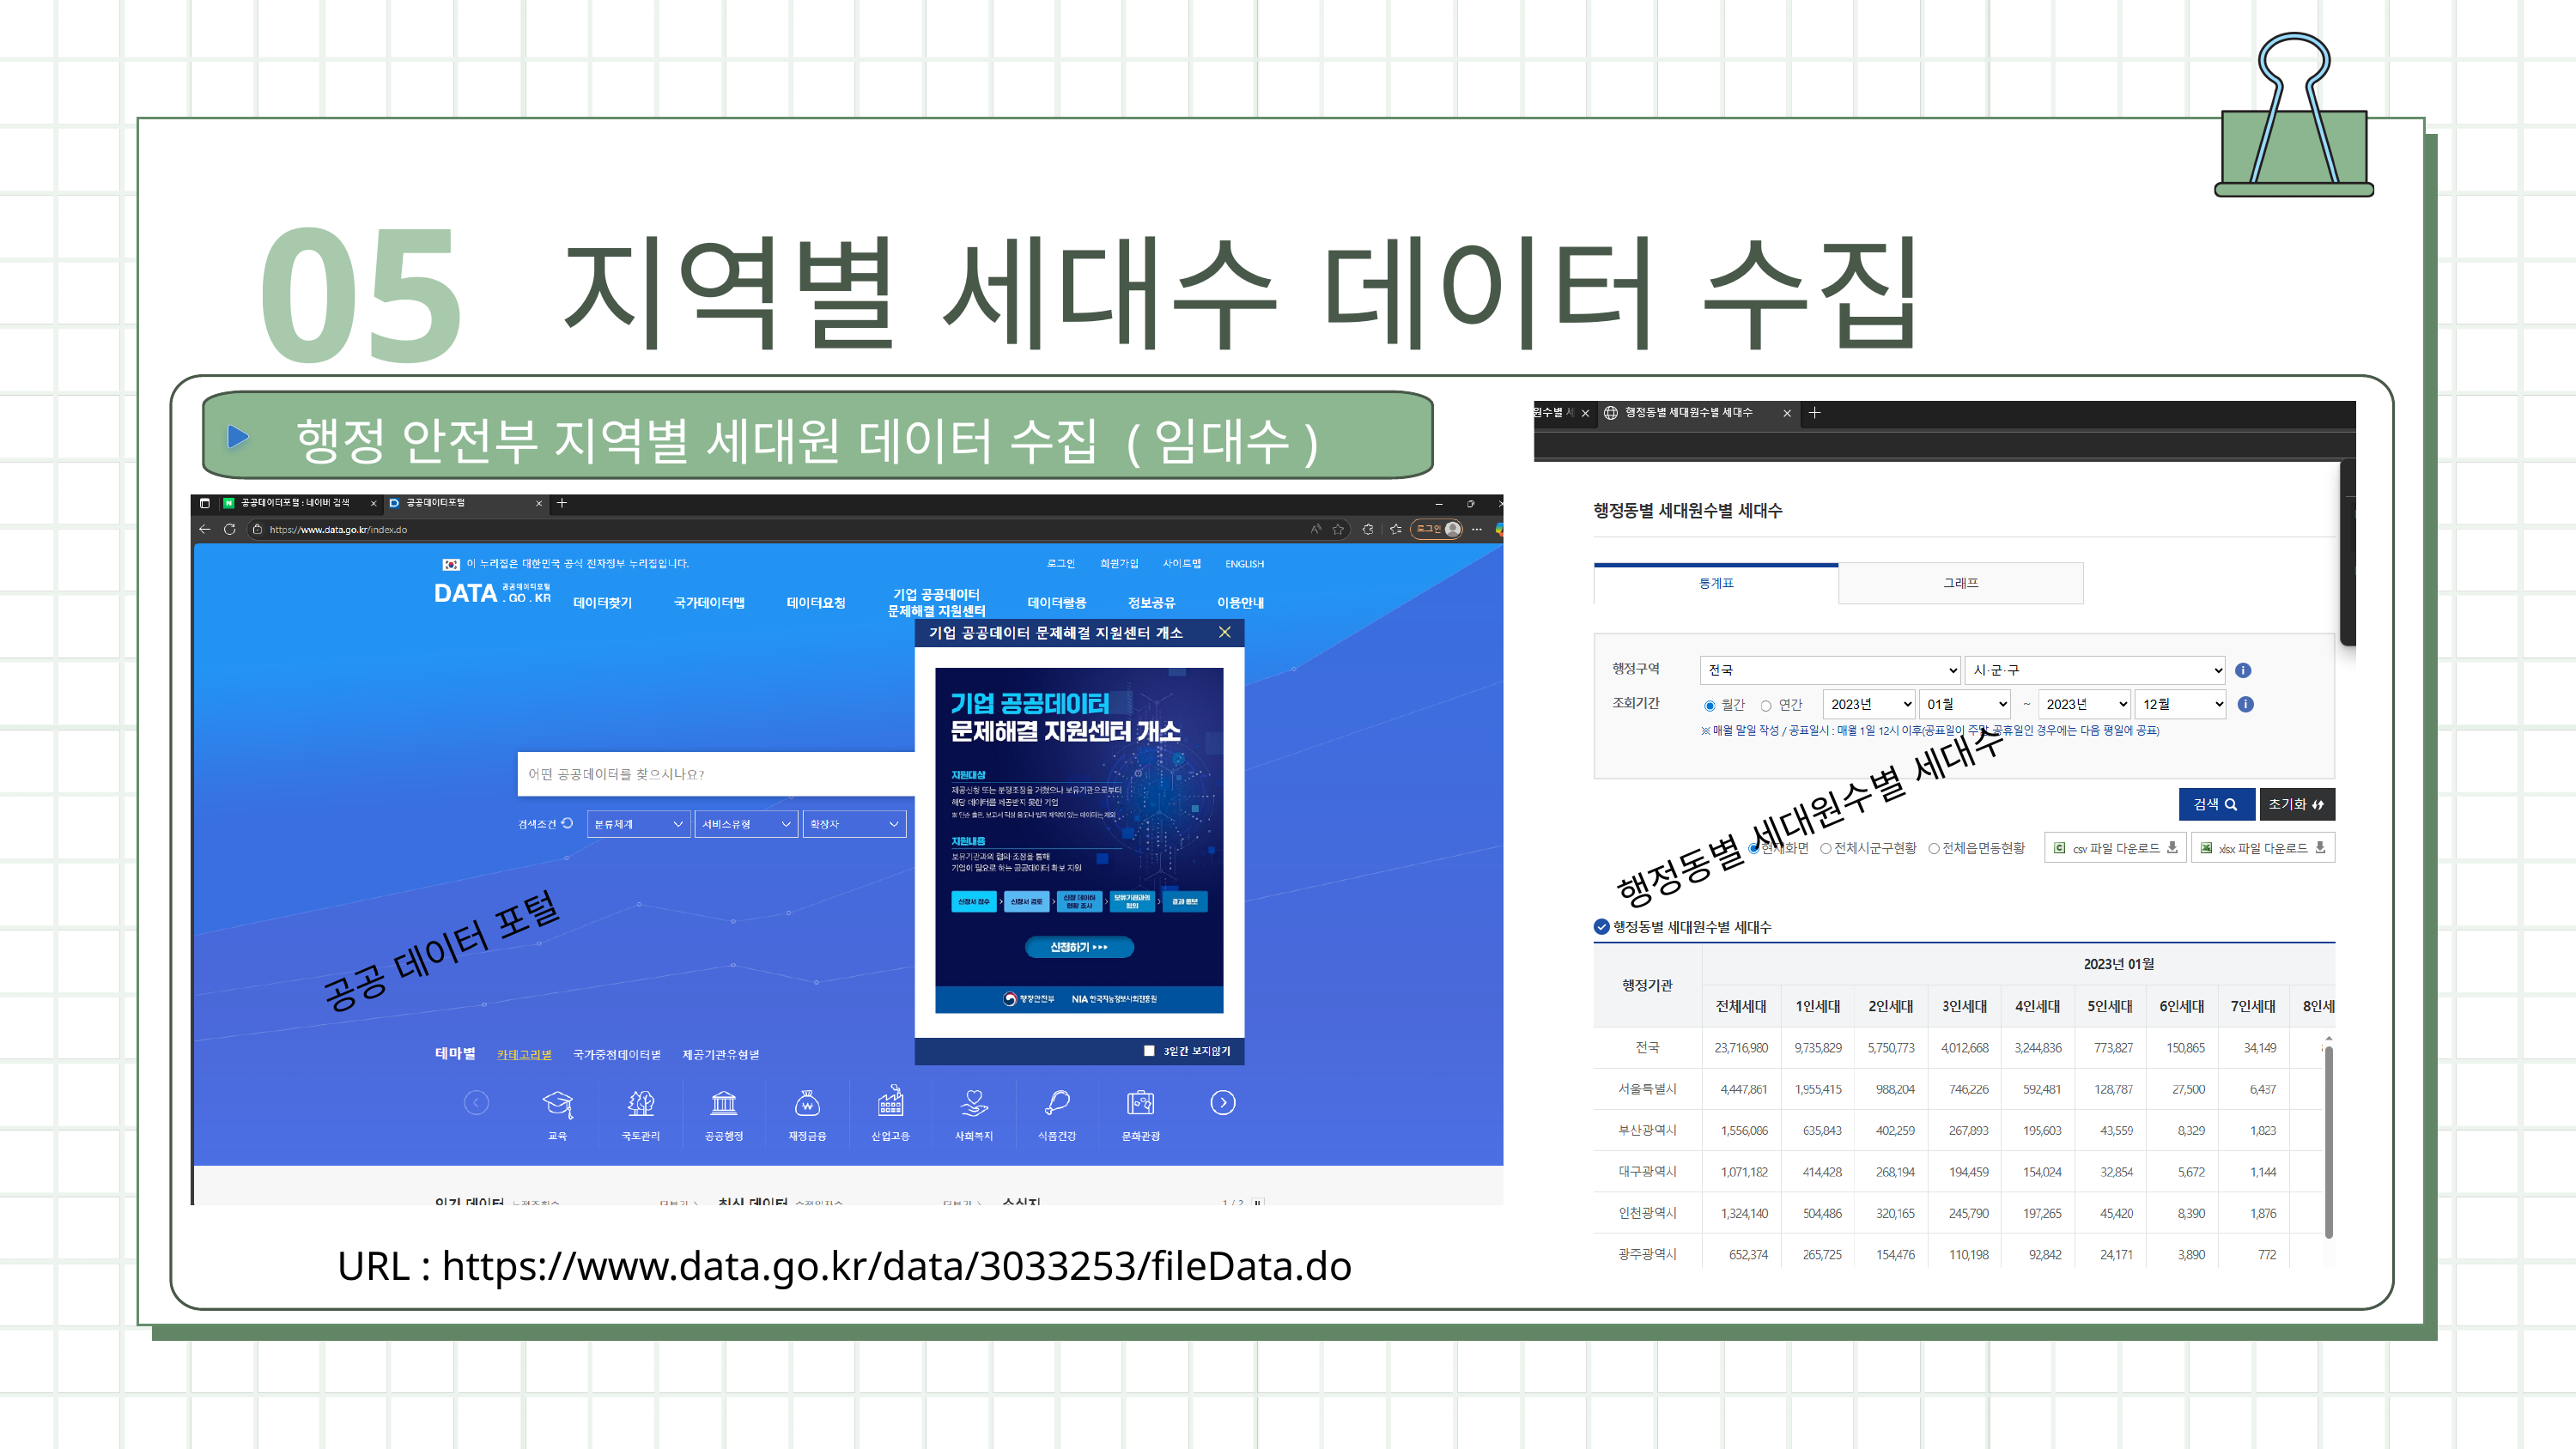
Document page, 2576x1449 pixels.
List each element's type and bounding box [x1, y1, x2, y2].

text_box [192, 379, 1433, 492]
text_box [170, 375, 2394, 1310]
picture [191, 494, 1504, 1205]
text_box [0, 0, 2576, 1449]
picture [1534, 400, 2357, 1269]
text_box [137, 118, 2439, 1341]
